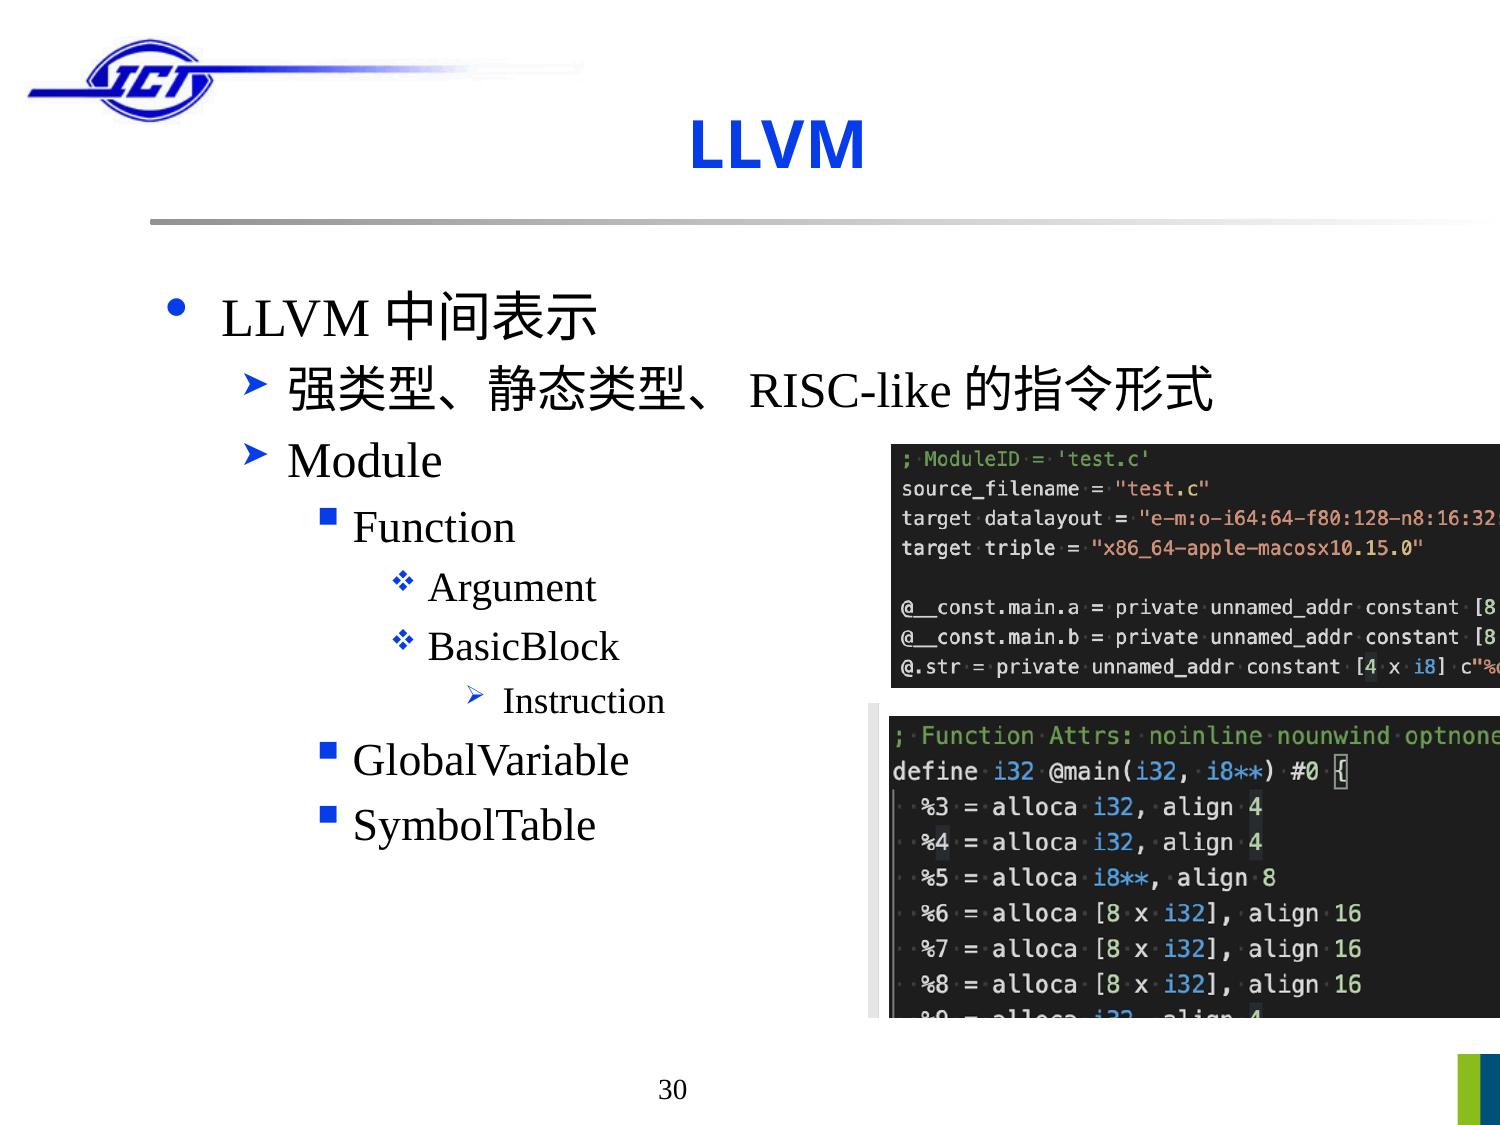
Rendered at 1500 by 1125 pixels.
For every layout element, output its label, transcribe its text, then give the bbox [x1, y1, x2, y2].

picture [891, 444, 1500, 688]
title LLVM [159, 66, 1397, 217]
picture [24, 36, 600, 125]
picture [867, 703, 1500, 1018]
list LLVM中间表示 强类型、静态类型、RISC-like的指令形式 Module Function Argument BasicBlock Instruction GlobalVariable SymbolTable [150, 275, 1388, 1013]
